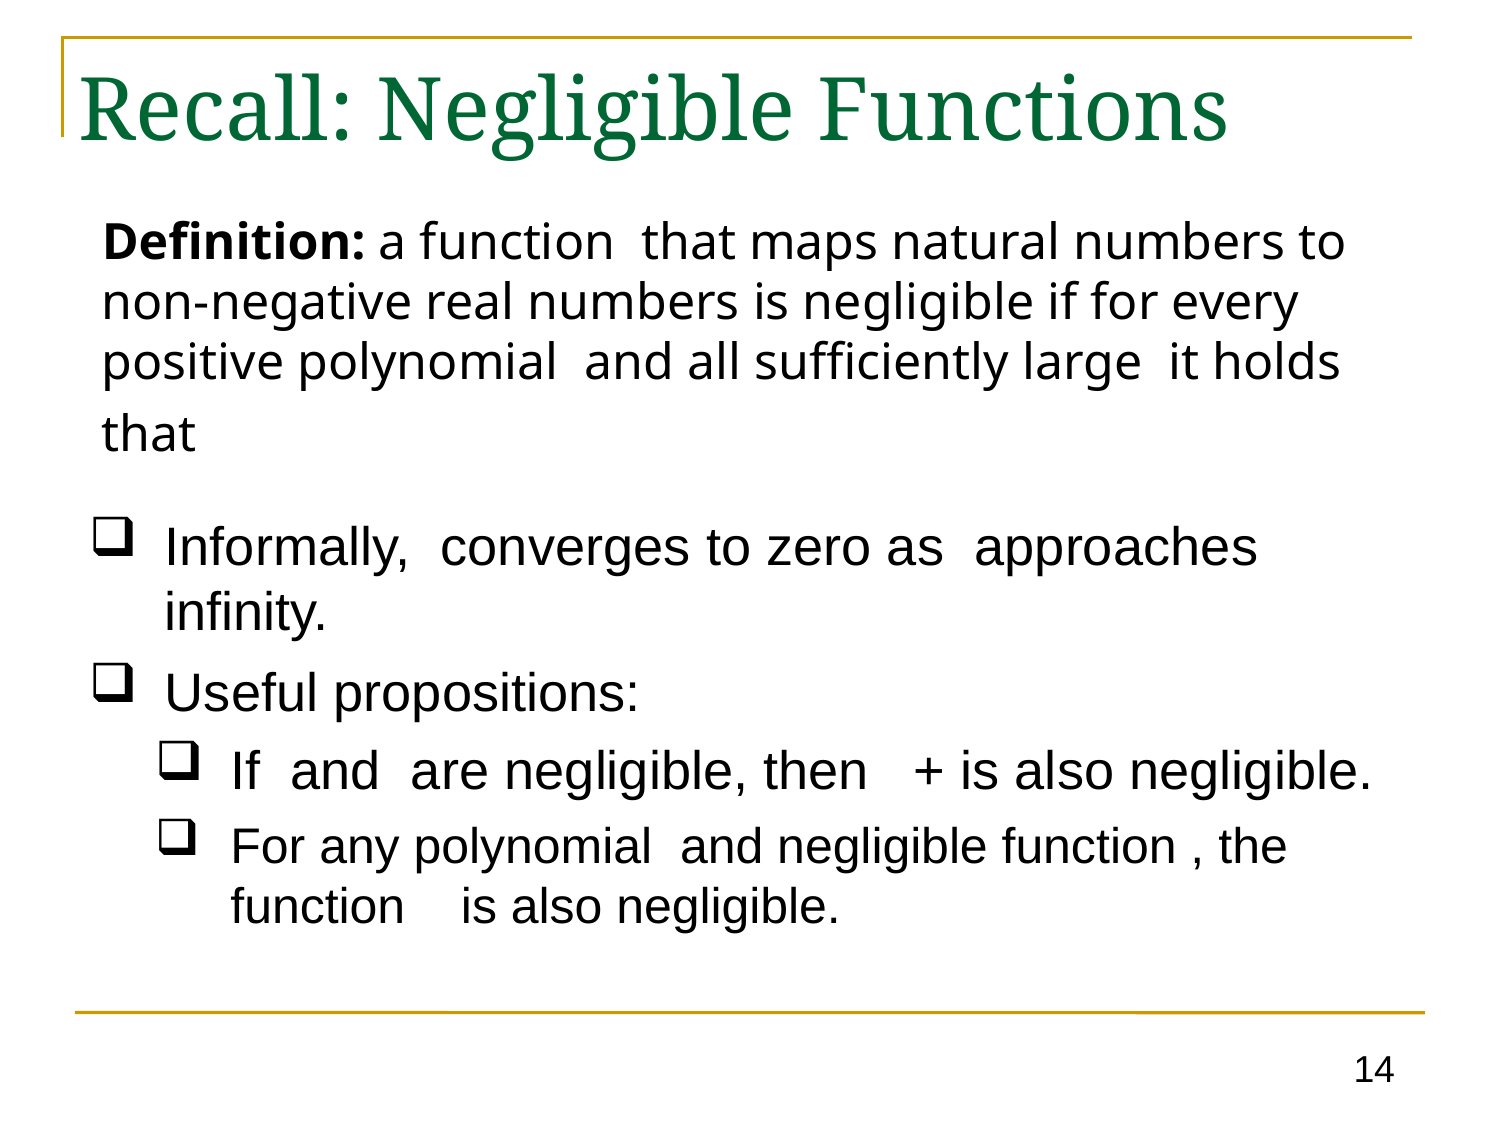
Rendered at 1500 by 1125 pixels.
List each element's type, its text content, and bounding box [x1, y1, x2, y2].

slide_number 14 [1338, 1023, 1424, 1098]
title Recall: Negligible Functions [63, 45, 1424, 271]
